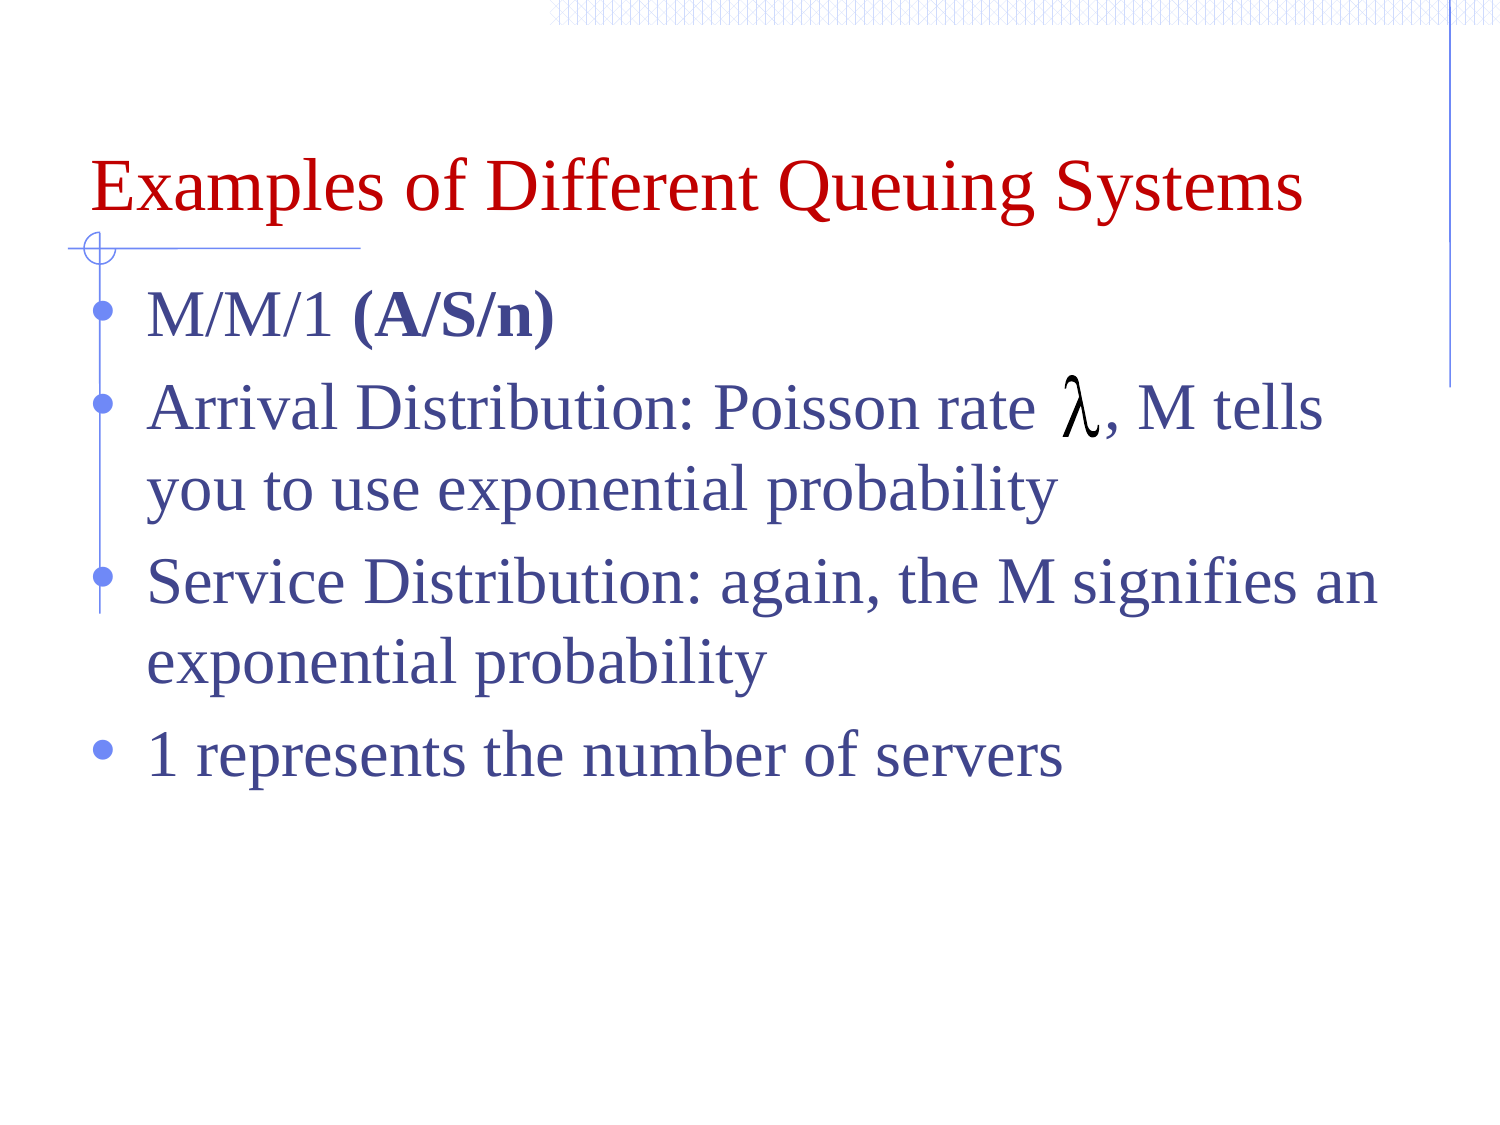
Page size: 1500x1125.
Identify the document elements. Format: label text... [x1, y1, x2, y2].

title Examples of Different Queuing Systems [75, 45, 1426, 233]
picture [1062, 374, 1101, 438]
list M/M/1 (A/S/n) Arrival Distribution: Poisson rate , M tells you to use exponential probability Service Distribution: again, the M signifies an exponential probability 1 represents the number of servers [75, 262, 1425, 1000]
